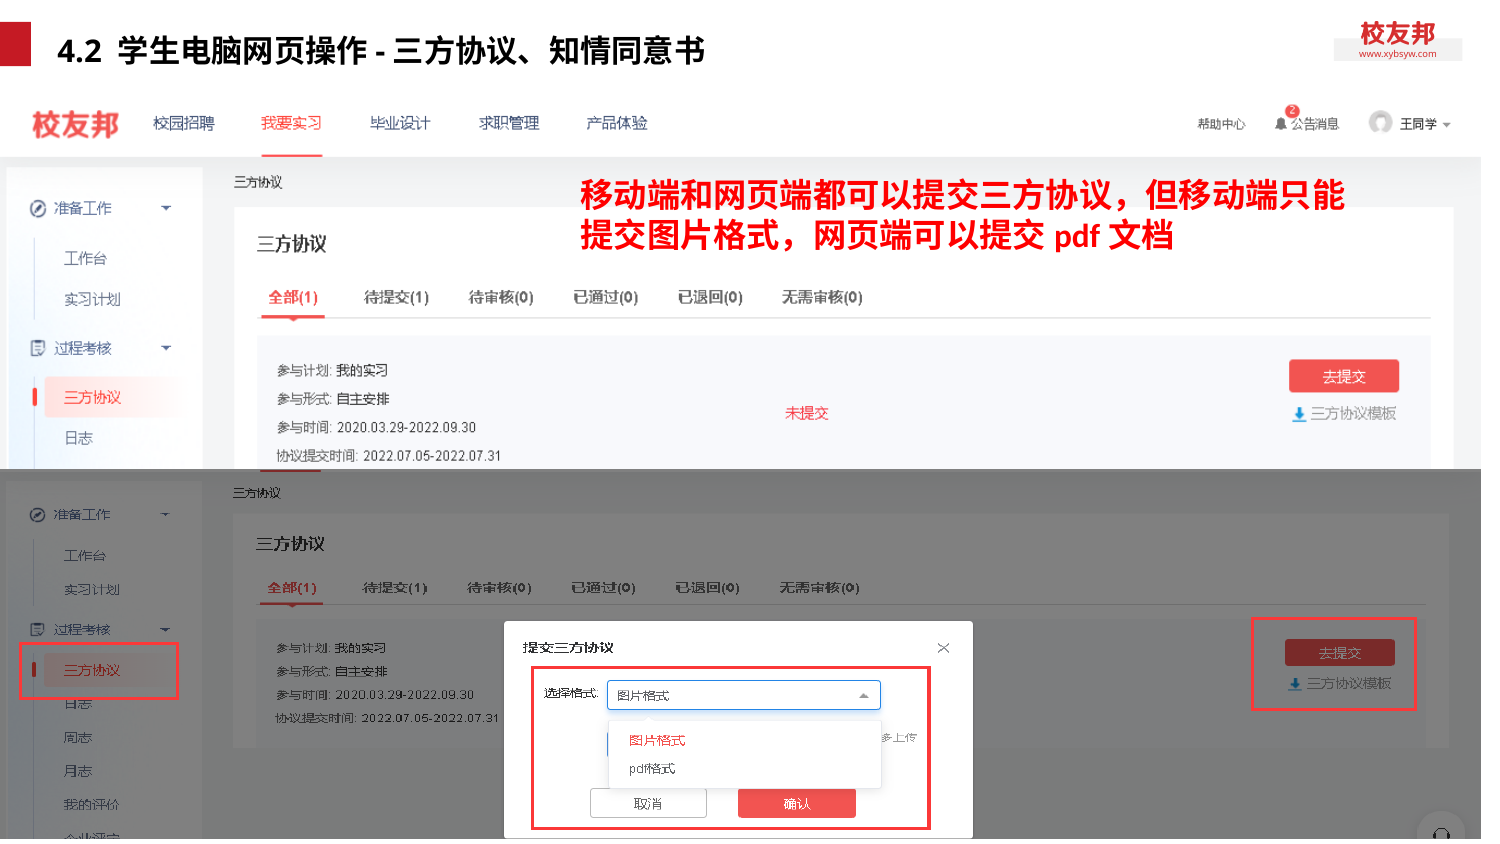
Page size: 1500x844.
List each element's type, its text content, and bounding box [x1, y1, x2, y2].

picture [0, 91, 1481, 839]
picture [1361, 21, 1435, 45]
title 4.2 学生电脑网页操作-三方协议、知情同意书 [42, 11, 939, 77]
